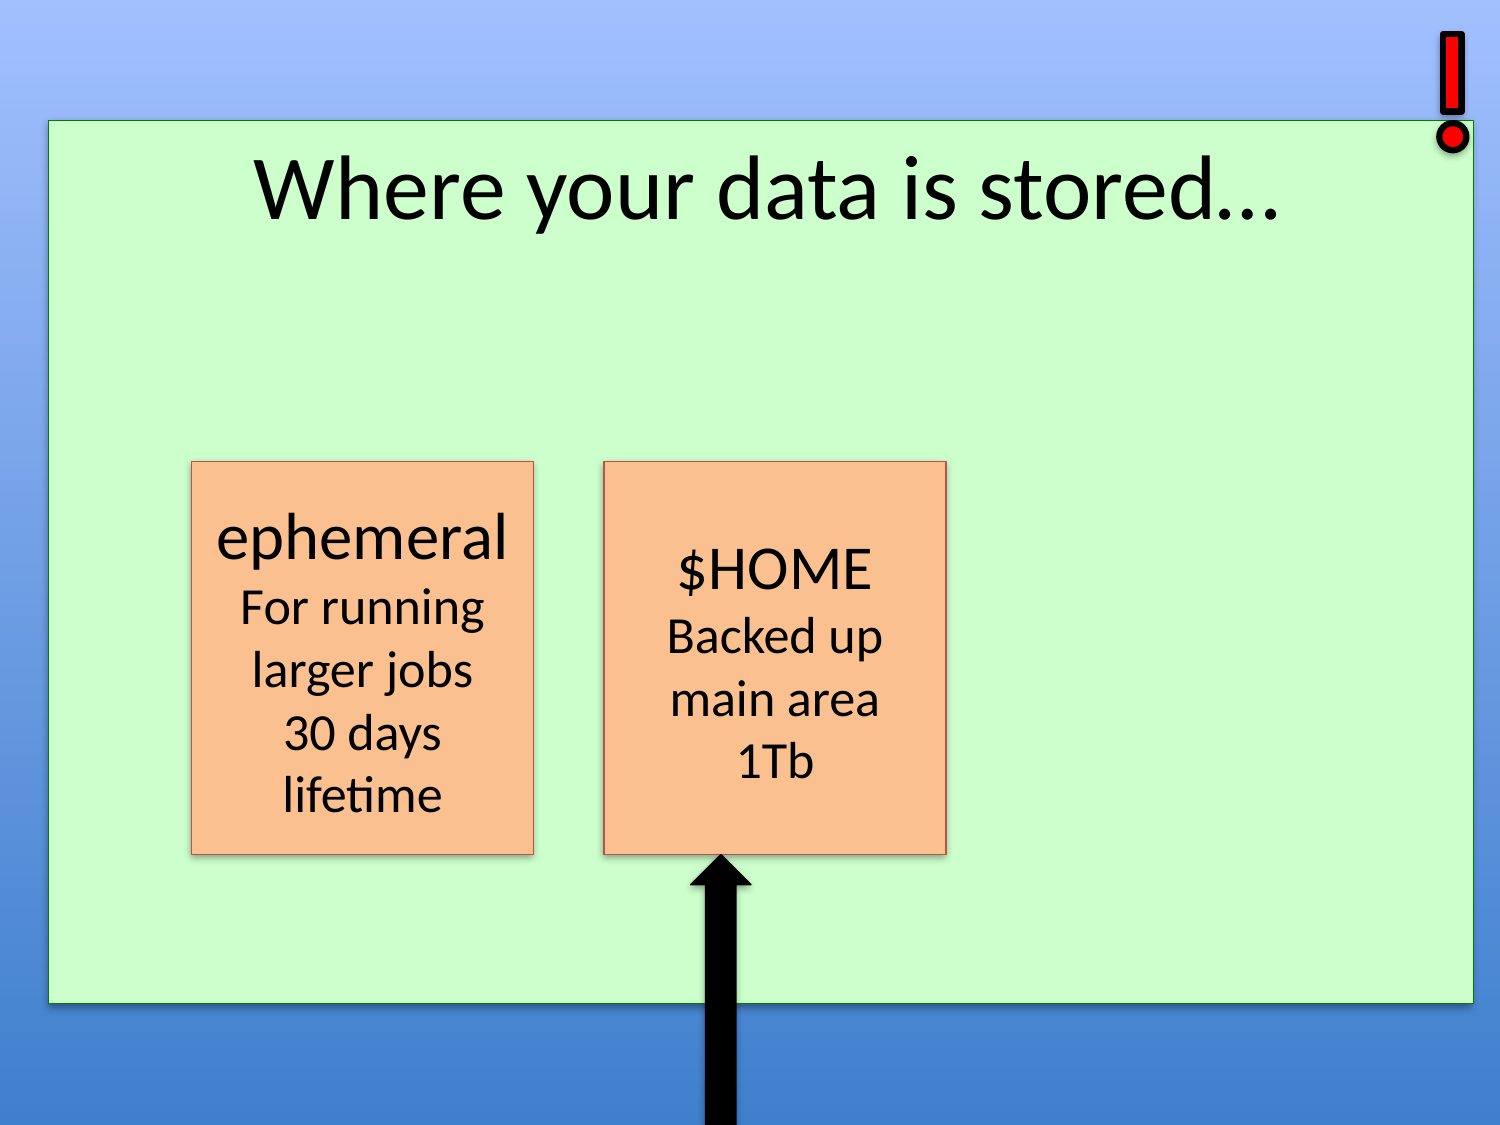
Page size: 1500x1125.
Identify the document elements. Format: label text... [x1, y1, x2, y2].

title Where your data is stored… [92, 88, 1443, 277]
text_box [1439, 33, 1467, 151]
text_box [0, 0, 1500, 1125]
text_box $HOME Backed up main area 1Tb [603, 461, 947, 855]
text_box ephemeralFor running larger jobs 30 days lifetime [191, 461, 534, 855]
text_box [689, 854, 752, 1125]
text_box [48, 120, 1474, 1004]
